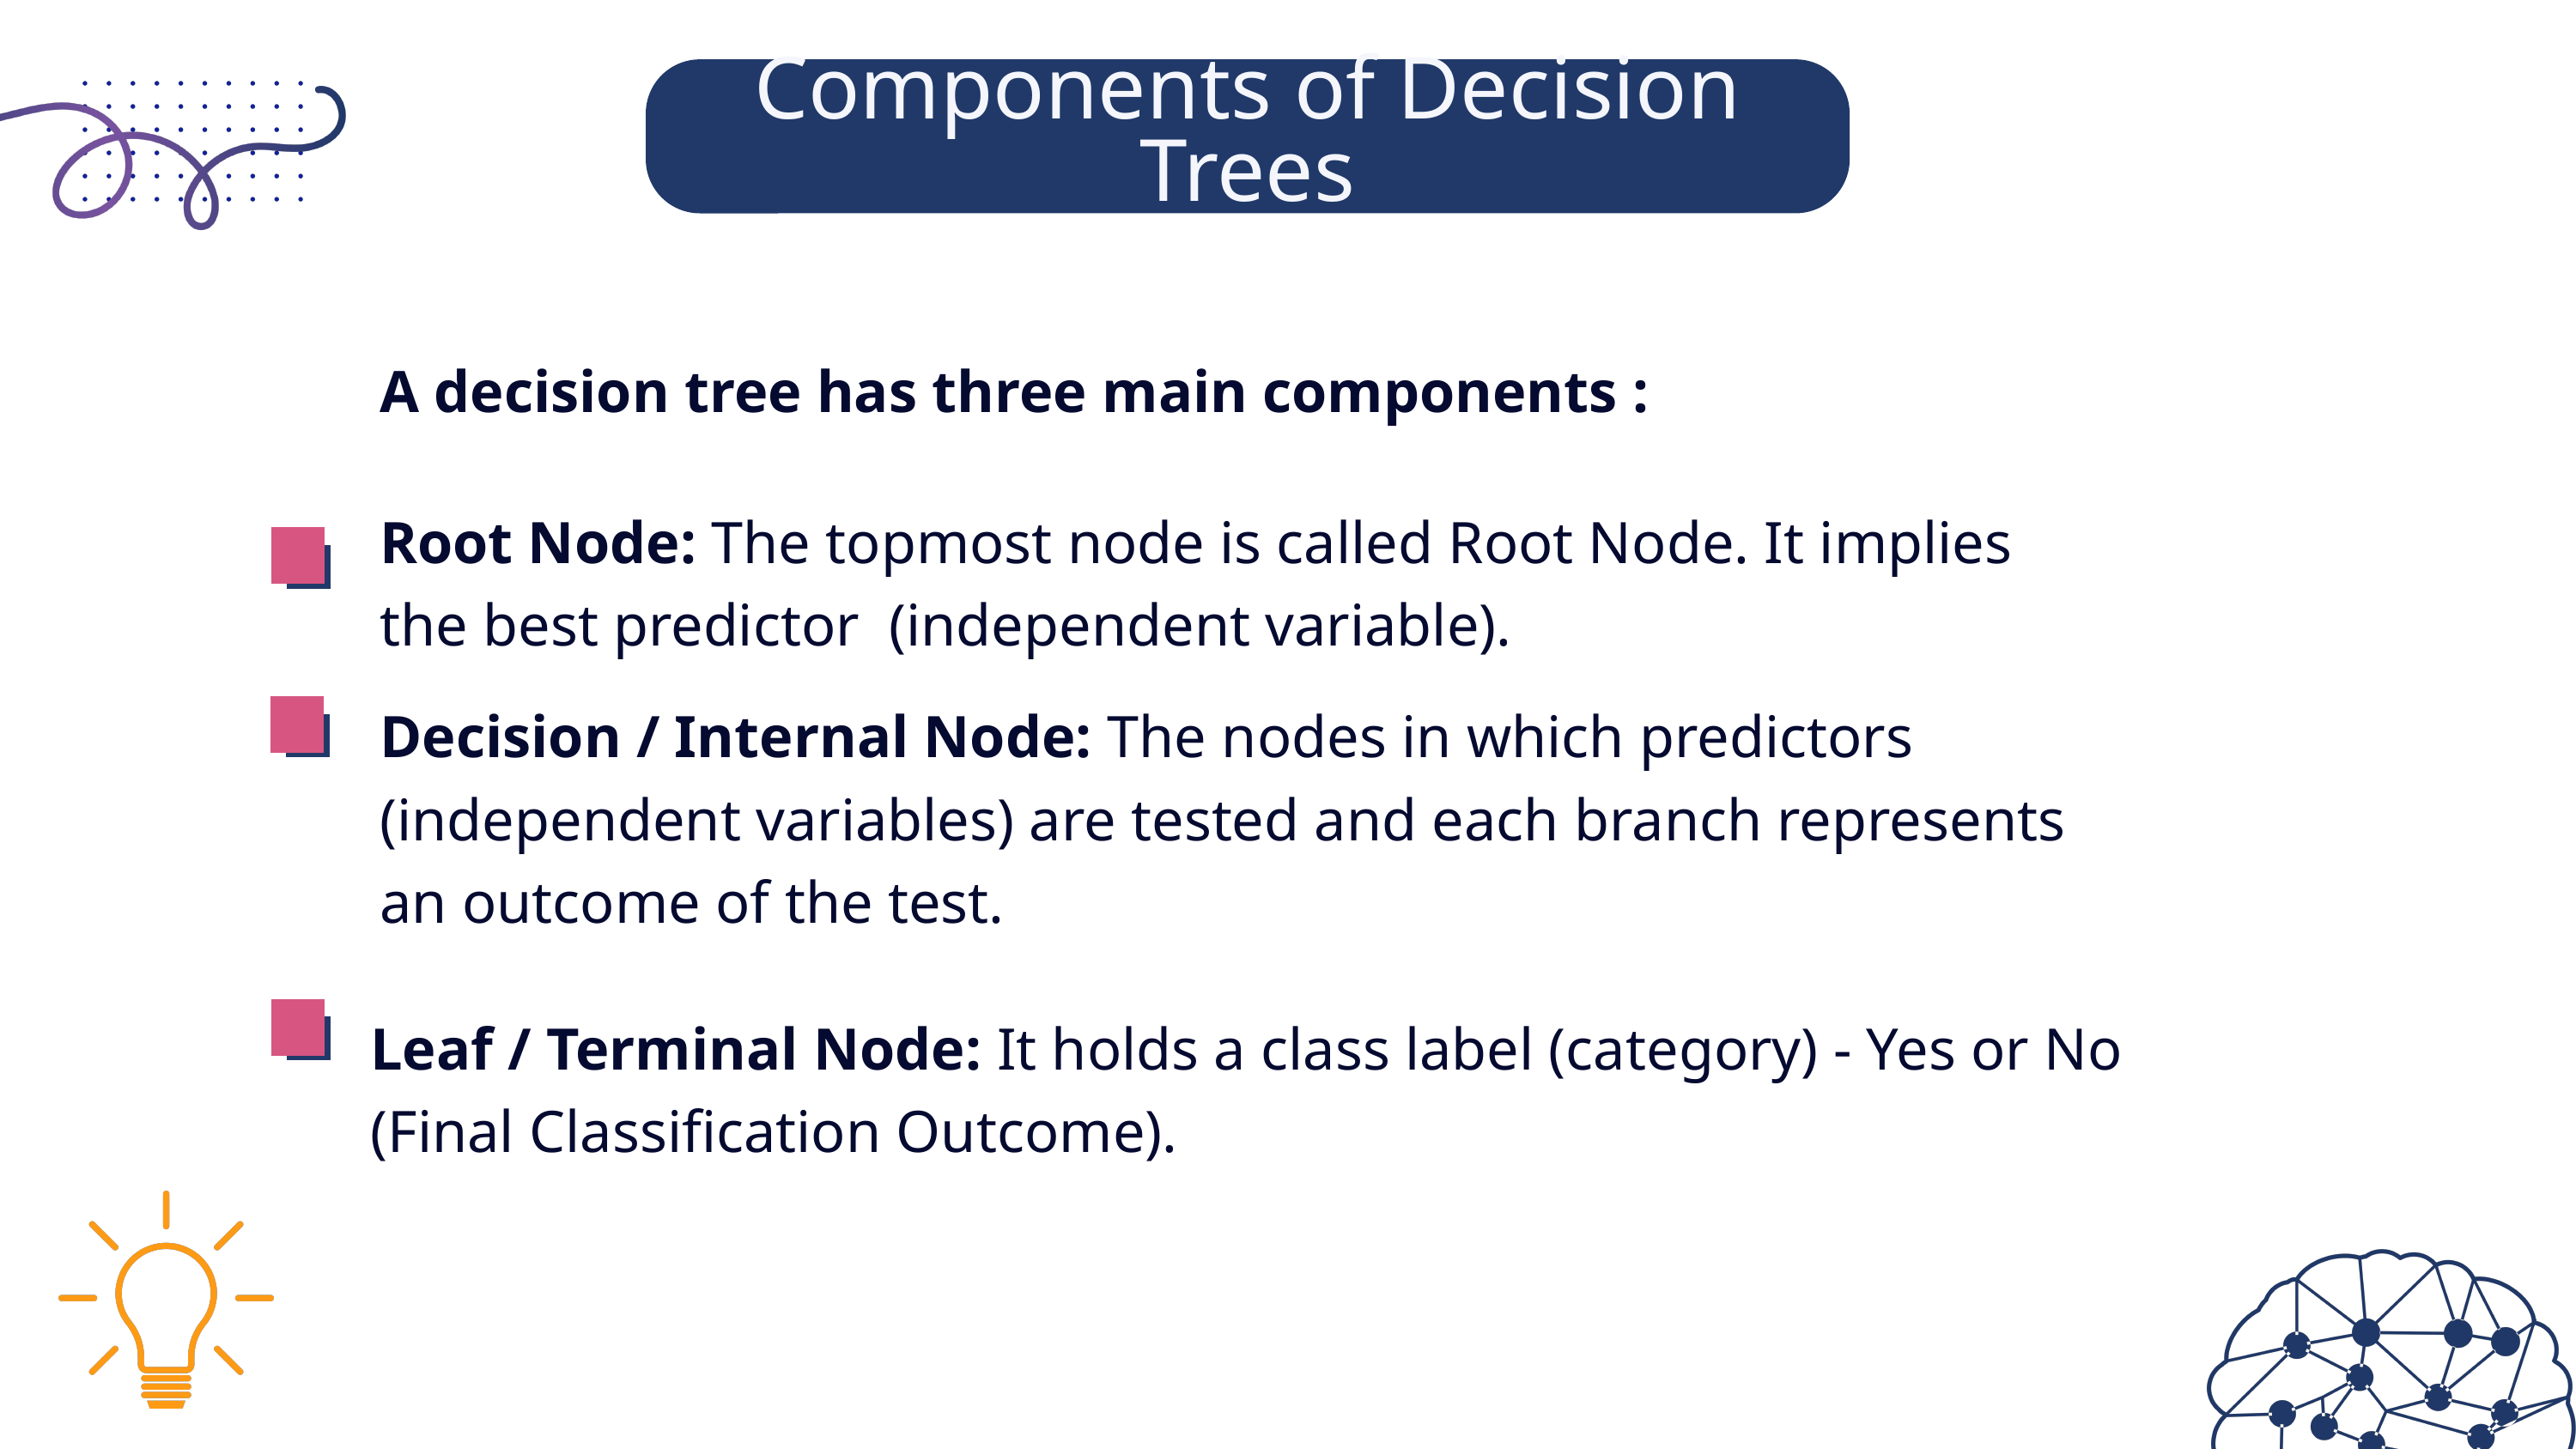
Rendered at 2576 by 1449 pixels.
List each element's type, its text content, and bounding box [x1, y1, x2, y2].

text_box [270, 527, 331, 589]
text_box Leaf / Terminal Node: It holds a class label (category) - Yes or No (Final Classification Outcome). [370, 998, 2125, 1164]
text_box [270, 695, 330, 758]
text_box Decision / Internal Node: The nodes in which predictors (independent variables) are tested and each branch represents an outcome of the test. [380, 687, 2071, 935]
picture [0, 81, 348, 232]
text_box Components of Decision Trees [643, 58, 1852, 215]
text_box A decision tree has three main components : [380, 341, 2038, 424]
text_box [270, 998, 331, 1061]
picture [2207, 1247, 2576, 1449]
text_box Root Node: The topmost node is called Root Node. It implies the best predictor (independent variable). [380, 492, 2071, 658]
picture [58, 1190, 274, 1409]
